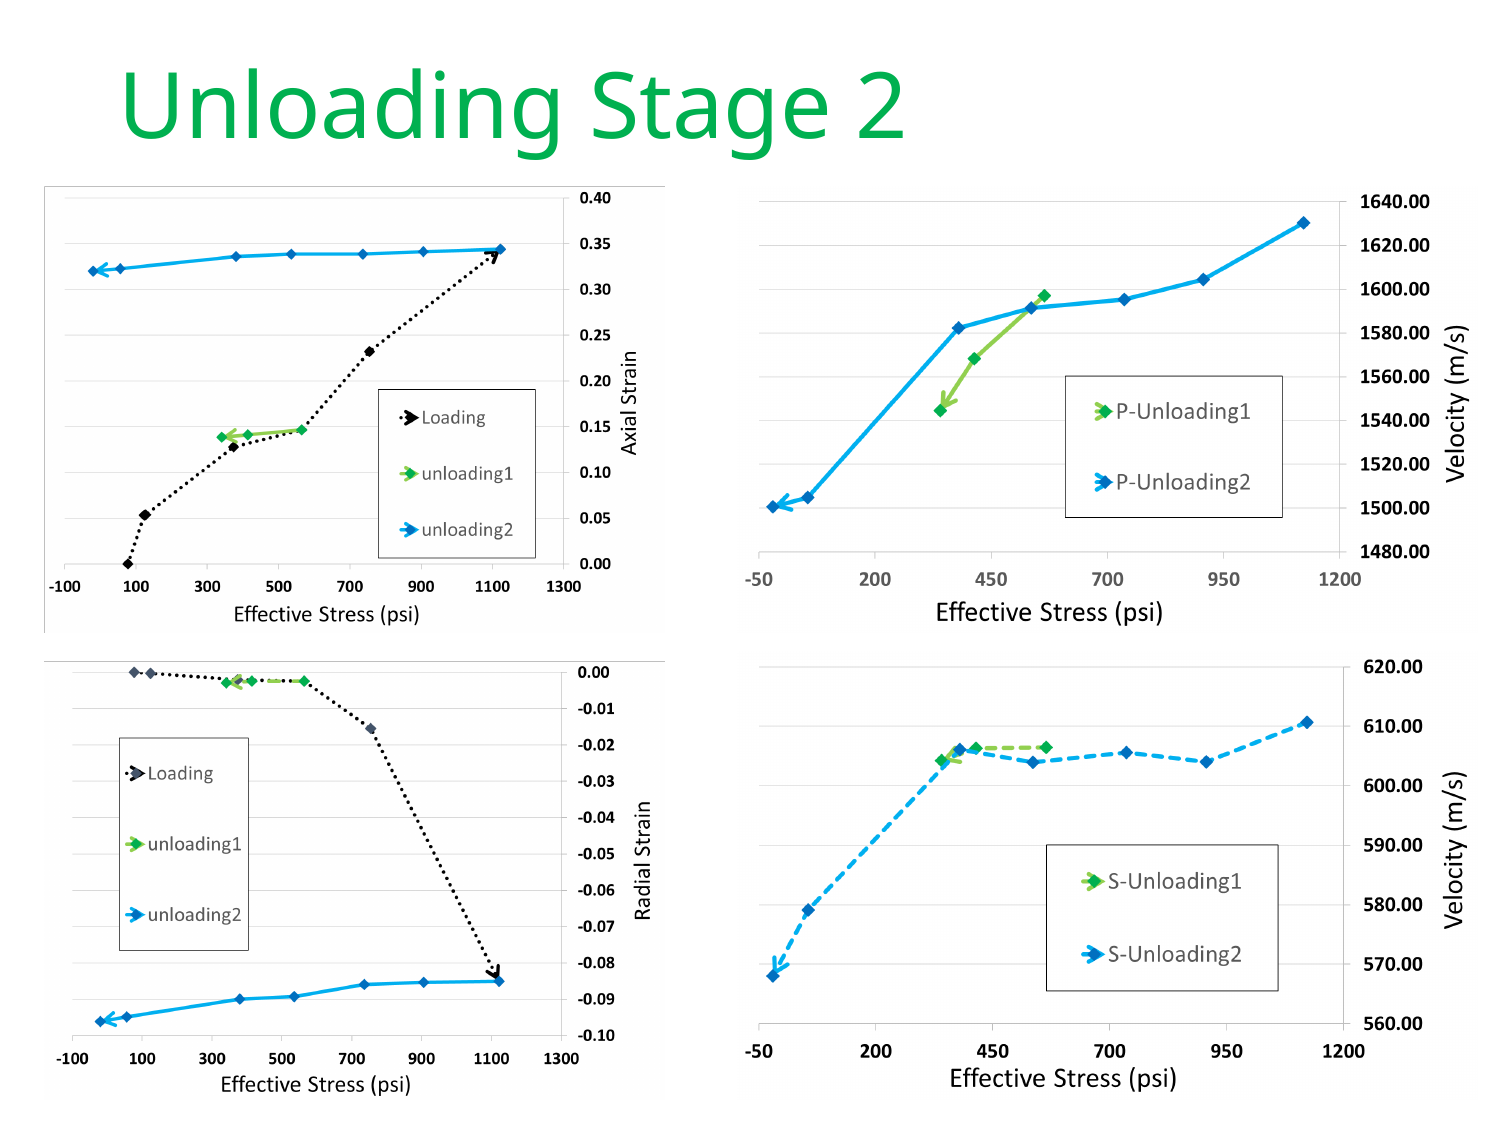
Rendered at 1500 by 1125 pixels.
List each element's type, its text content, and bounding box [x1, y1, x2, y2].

picture [737, 651, 1478, 1100]
text_box Unloading Stage 2 [103, 0, 1397, 218]
picture [737, 186, 1478, 633]
picture [44, 661, 665, 1100]
picture [44, 186, 665, 633]
